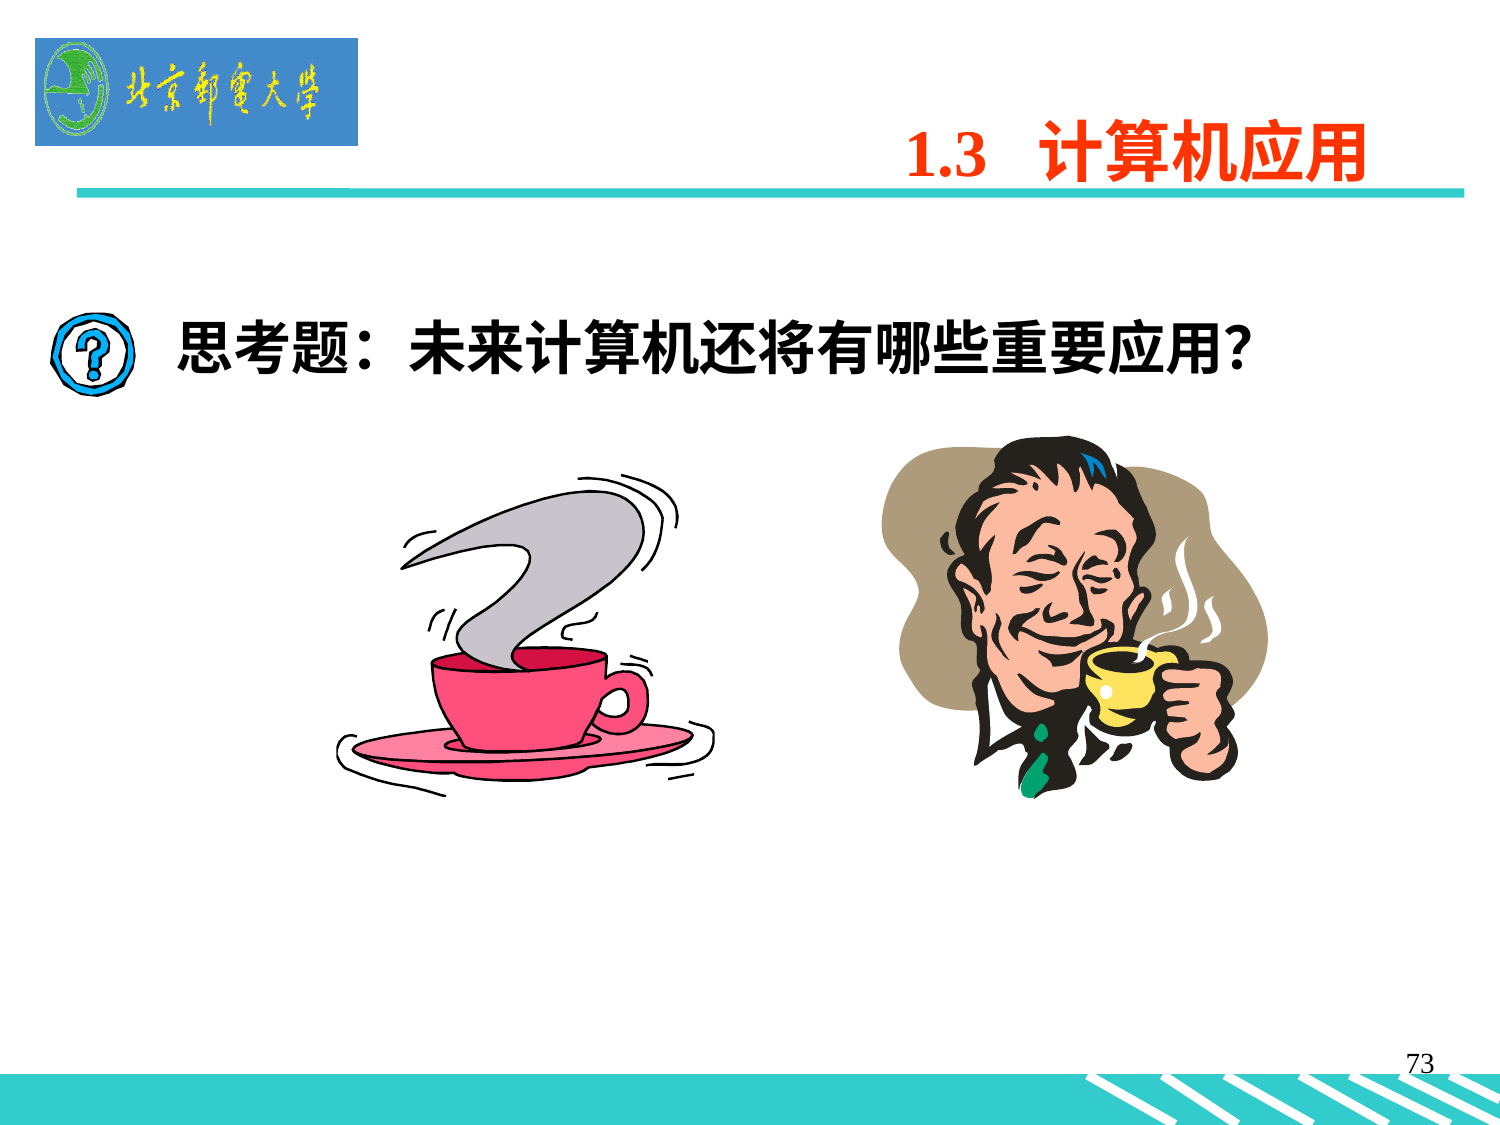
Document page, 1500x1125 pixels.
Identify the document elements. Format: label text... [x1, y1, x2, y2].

picture [49, 312, 136, 398]
title 1.3 计算机应用 [92, 40, 1387, 259]
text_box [336, 443, 715, 797]
picture [34, 37, 358, 146]
text_box 73 [1137, 1037, 1450, 1113]
list 思考题：未来计算机还将有哪些重要应用？ [120, 222, 1414, 937]
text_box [879, 433, 1270, 802]
